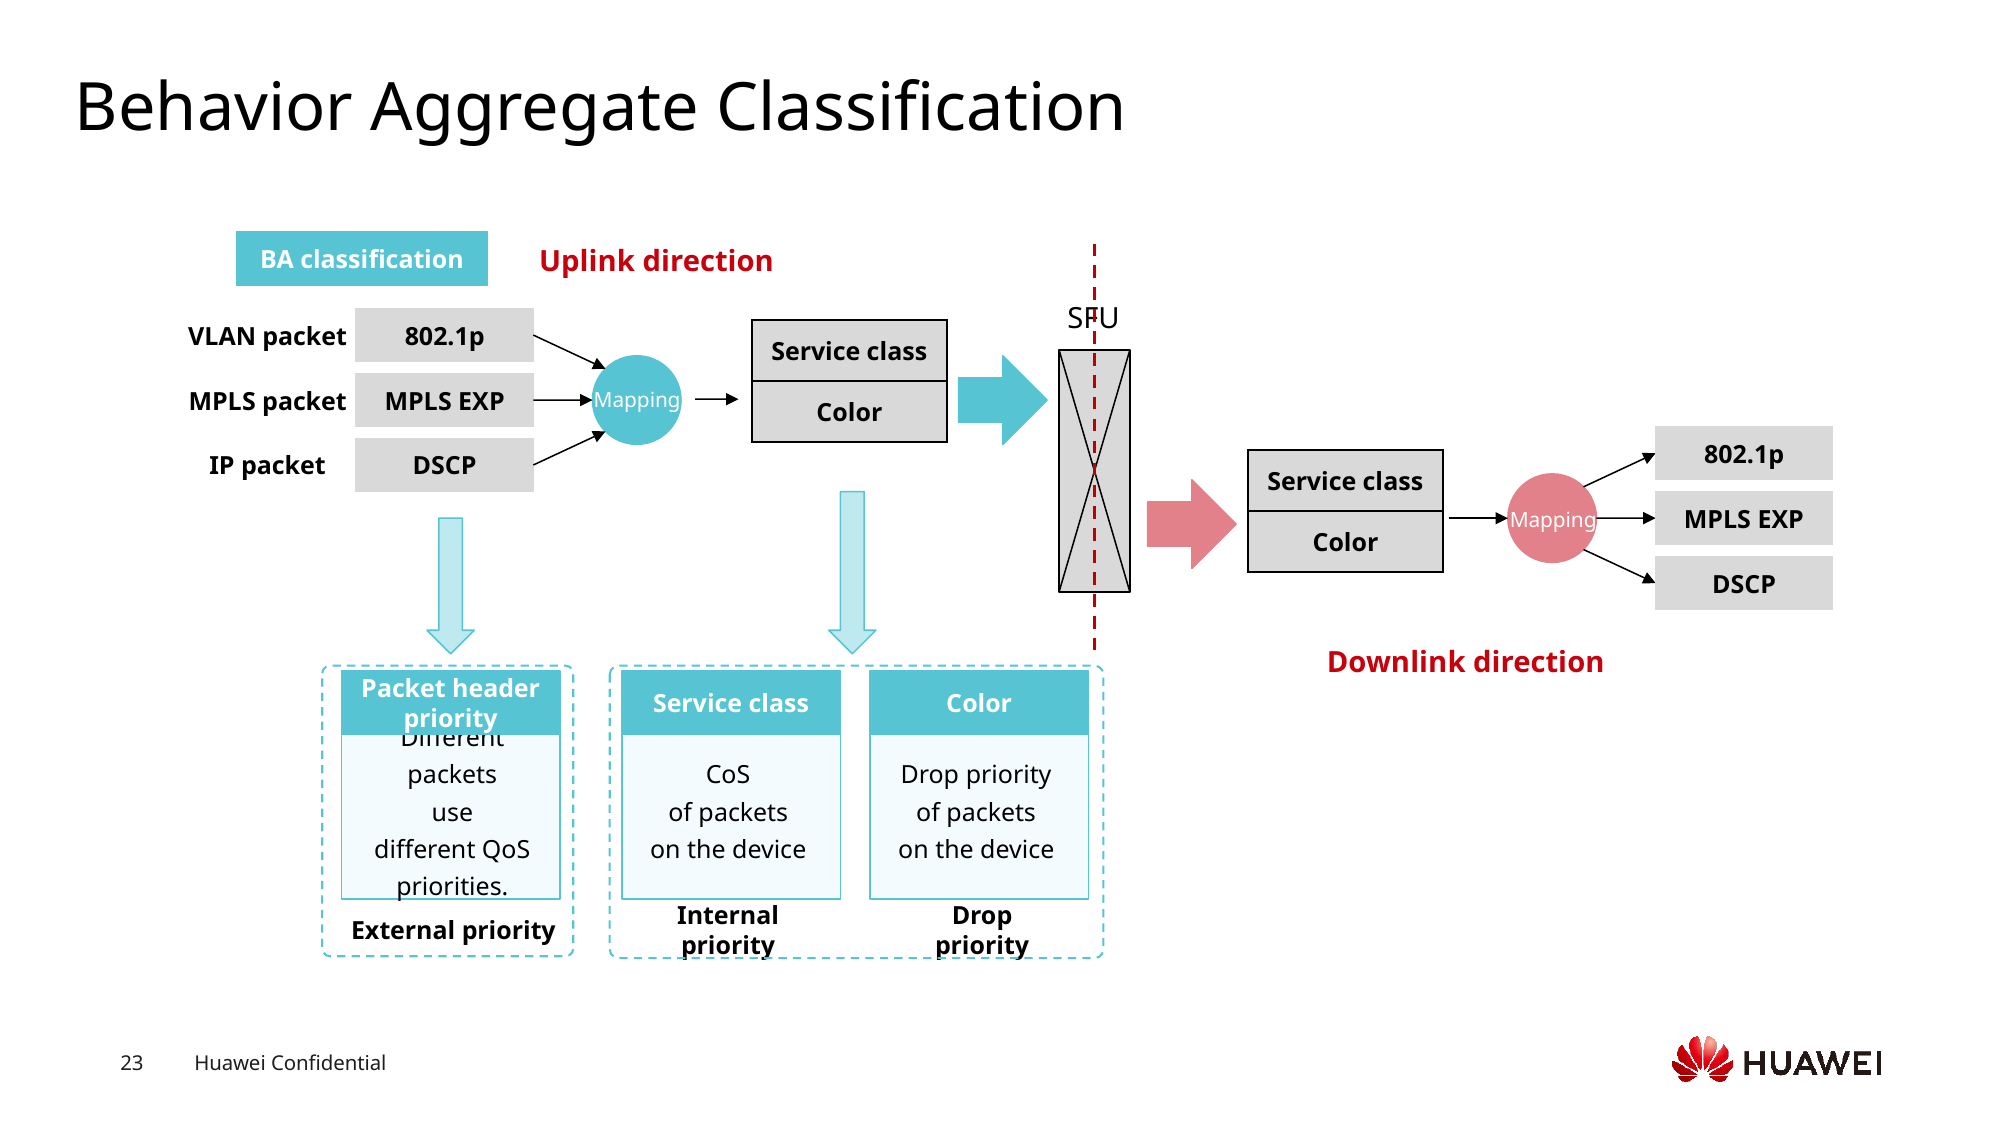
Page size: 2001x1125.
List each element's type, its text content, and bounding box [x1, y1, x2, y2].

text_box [1583, 549, 1656, 584]
text_box Mapping [579, 379, 696, 419]
table_cell Color [1249, 512, 1442, 571]
table_cell Color [753, 382, 946, 441]
text_box Downlink direction [1312, 636, 1620, 686]
text_box [1147, 479, 1237, 569]
text_box [958, 355, 1048, 445]
text_box [597, 355, 676, 379]
text_box BA classification [236, 231, 488, 285]
text_box MPLS EXP [378, 373, 534, 427]
text_box VLAN packet [158, 308, 378, 362]
table_header Service class [1249, 451, 1442, 510]
text_box DSCP [357, 438, 534, 492]
text_box DSCP [1655, 556, 1833, 610]
table_header Service class [753, 321, 946, 380]
text_box Mapping [1495, 499, 1611, 540]
text_box IP packet [178, 438, 357, 492]
text_box [828, 491, 876, 654]
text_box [1095, 349, 1130, 592]
text_box [596, 419, 677, 445]
title Behavior Aggregate Classification [74, 73, 1928, 155]
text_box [533, 431, 606, 465]
text_box [1513, 540, 1591, 563]
text_box [1512, 473, 1592, 499]
text_box [608, 664, 1105, 960]
text_box Uplink direction [524, 234, 789, 284]
text_box MPLS EXP [1655, 491, 1833, 545]
picture [1672, 1036, 1881, 1082]
text_box 802.1p [1655, 426, 1833, 480]
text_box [533, 335, 606, 369]
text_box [1058, 349, 1094, 592]
text_box [321, 664, 575, 958]
text_box SFU [1052, 291, 1094, 342]
text_box MPLS packet [158, 373, 378, 427]
text_box [427, 518, 475, 654]
text_box 802.1p [378, 308, 534, 362]
text_box SFU [1095, 291, 1135, 342]
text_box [1583, 453, 1656, 487]
